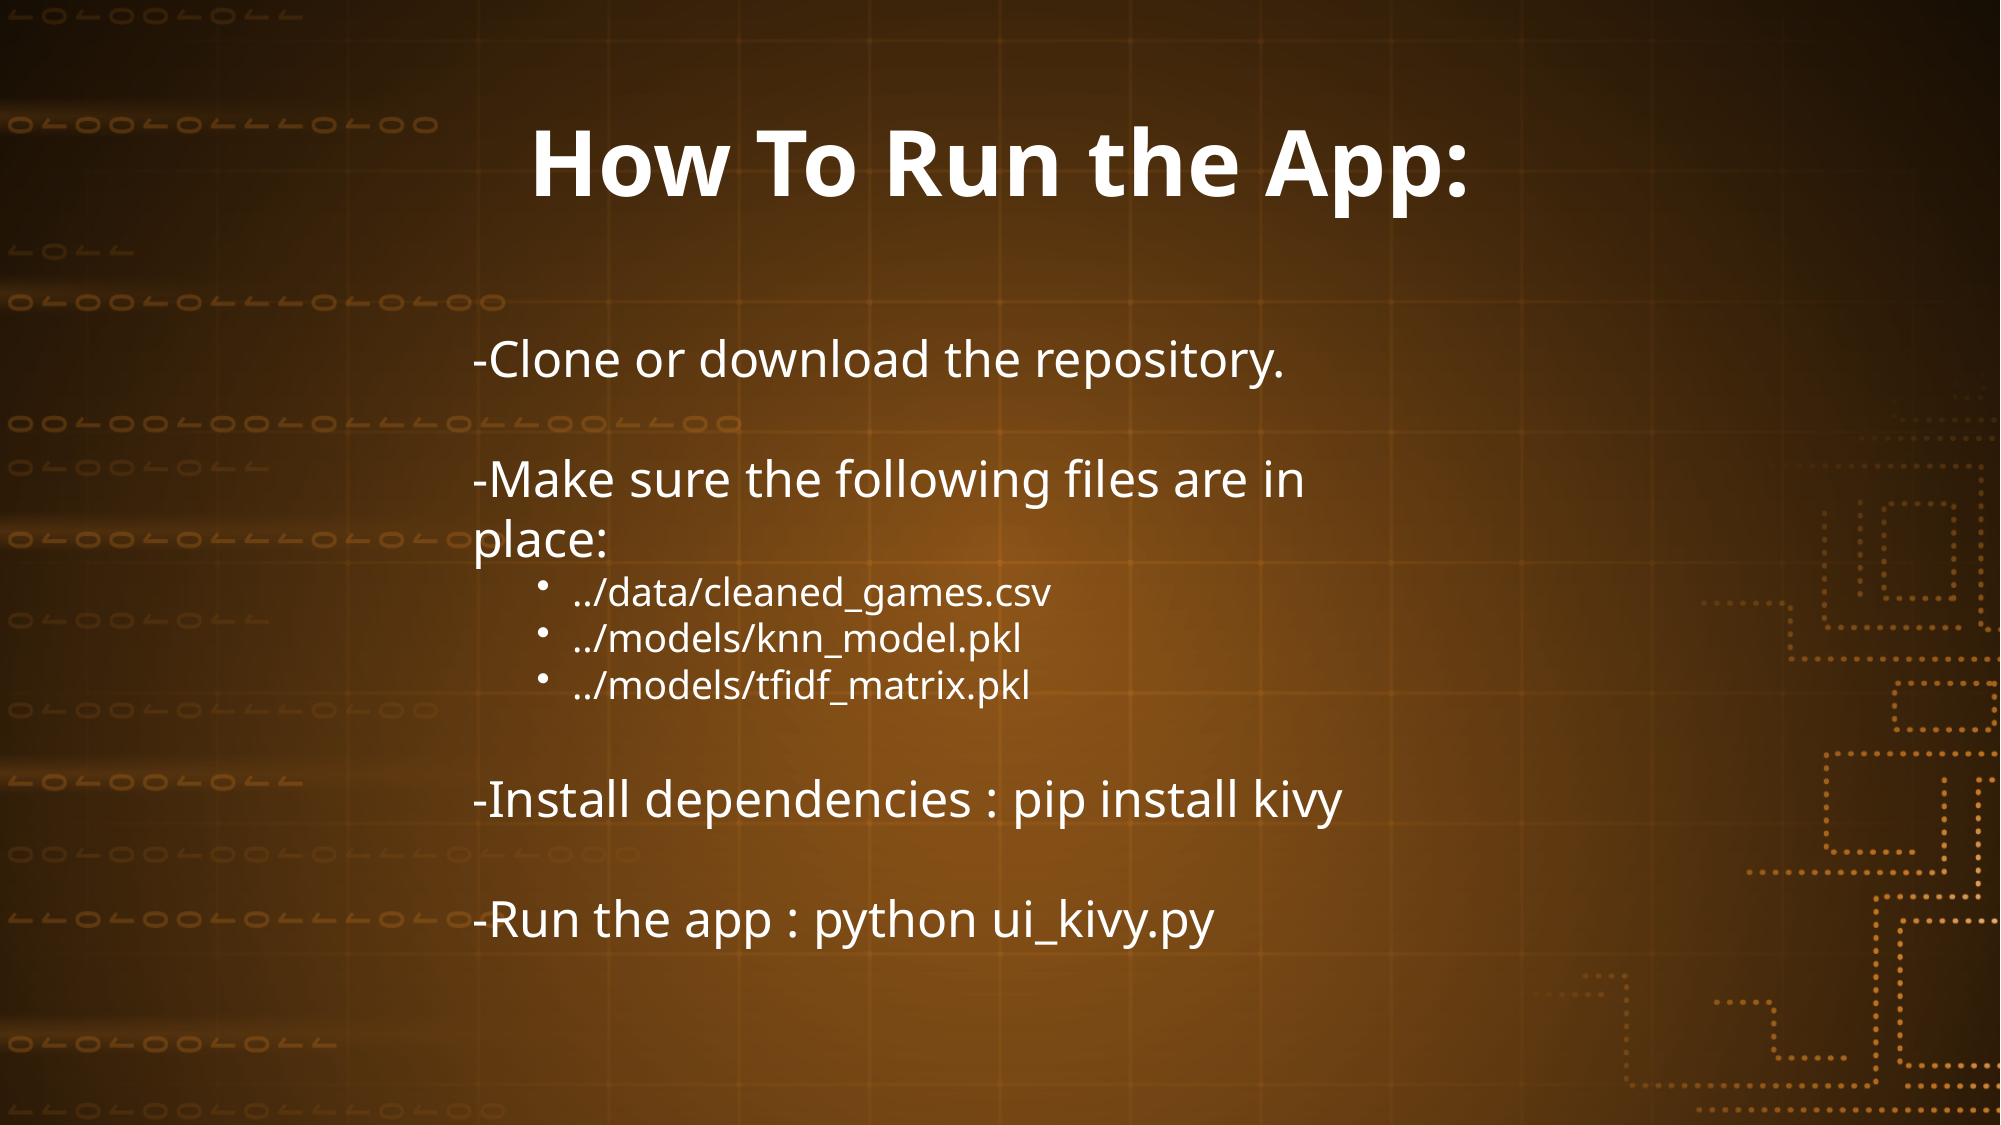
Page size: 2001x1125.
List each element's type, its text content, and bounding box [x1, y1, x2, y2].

picture [0, 0, 2000, 1125]
text_box -Clone or download the repository. -Make sure the following files are in place: ../data/cleaned_games.csv ../models/knn_model.pkl ../models/tfidf_matrix.pkl -Install dependencies : pip install kivy -Run the app : python ui_kivy.py [457, 319, 1468, 1015]
title How To Run the App: [157, 97, 1843, 223]
